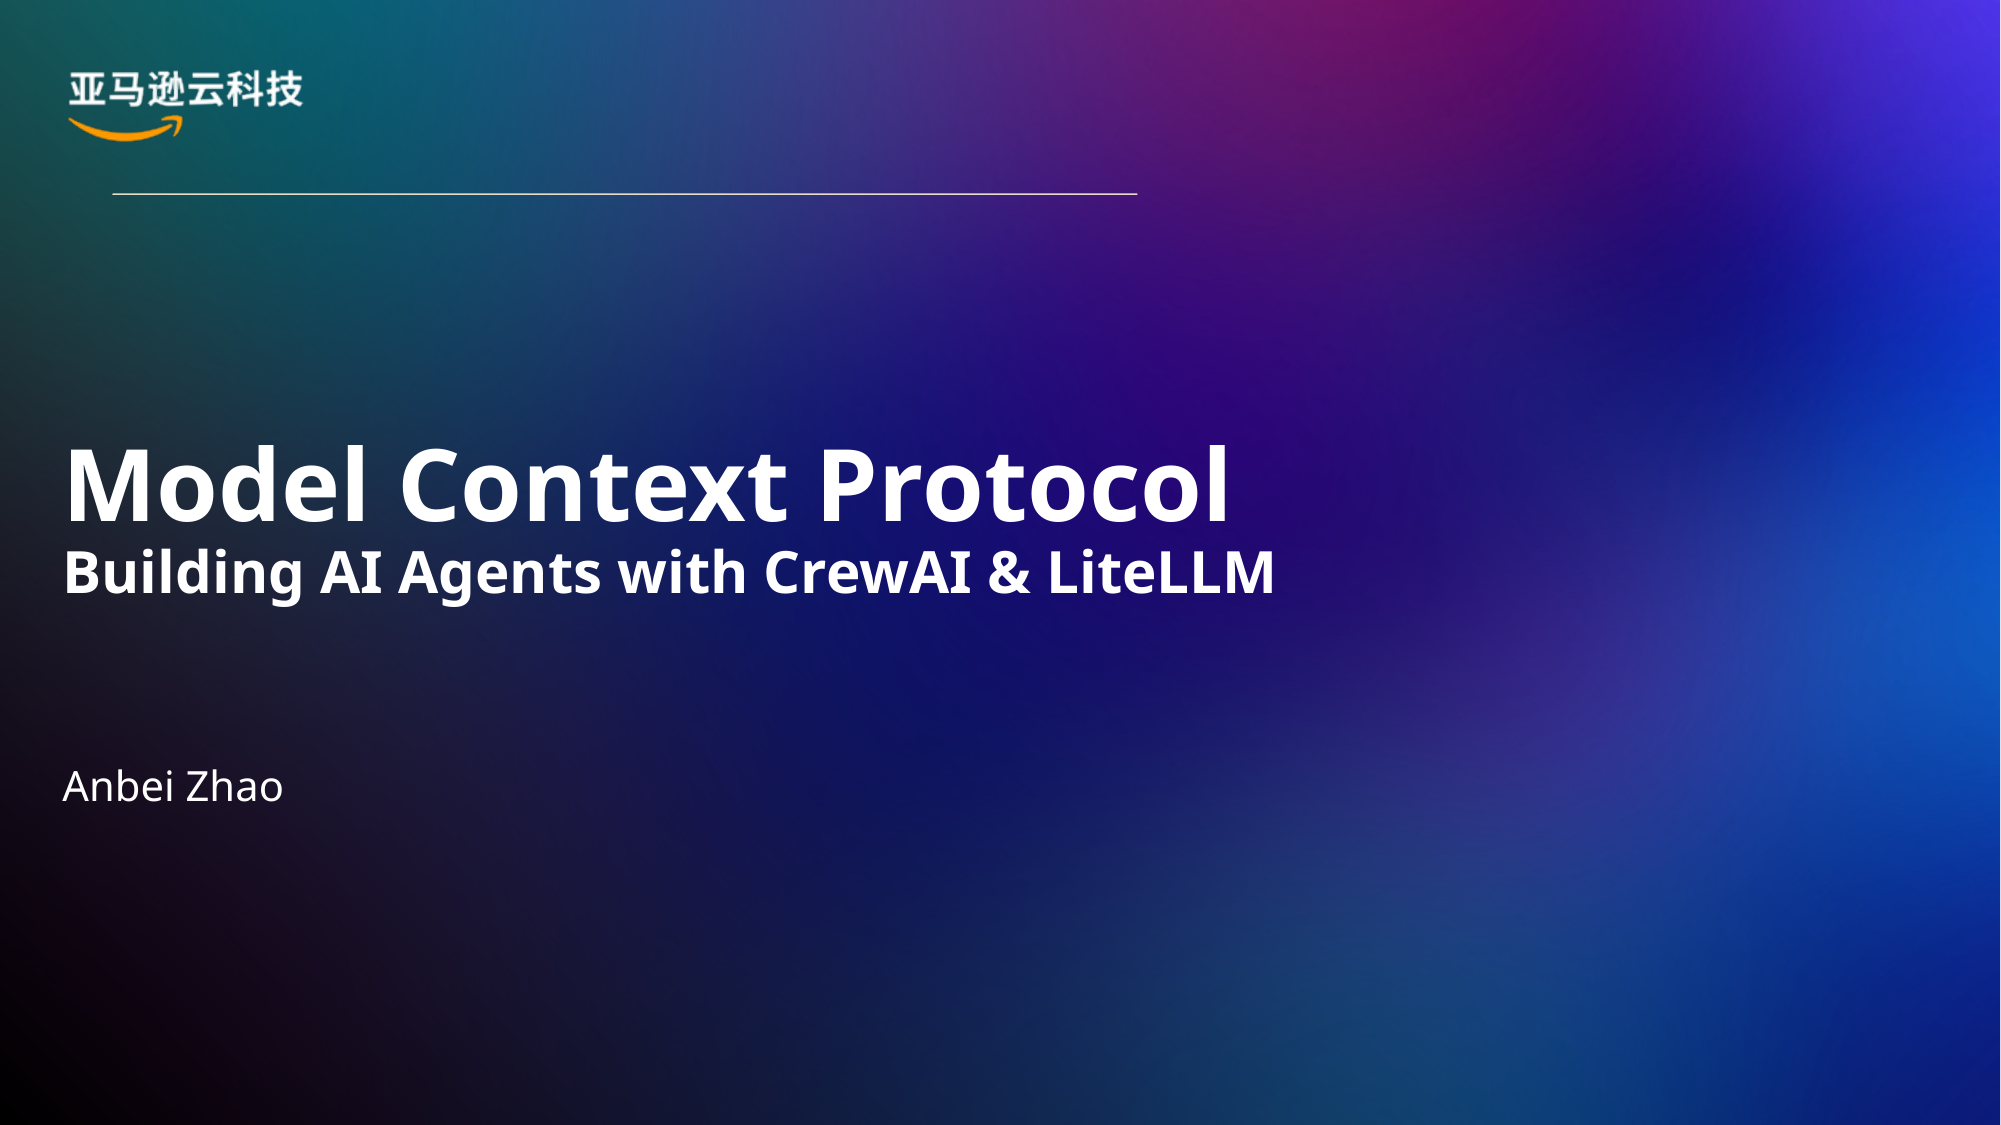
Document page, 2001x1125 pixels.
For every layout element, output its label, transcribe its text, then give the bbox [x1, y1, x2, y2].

title Model Context Protocol Building AI Agents with CrewAI & LiteLLM [62, 427, 1563, 725]
picture [0, 0, 2001, 1125]
list Anbei Zhao [62, 758, 1563, 819]
